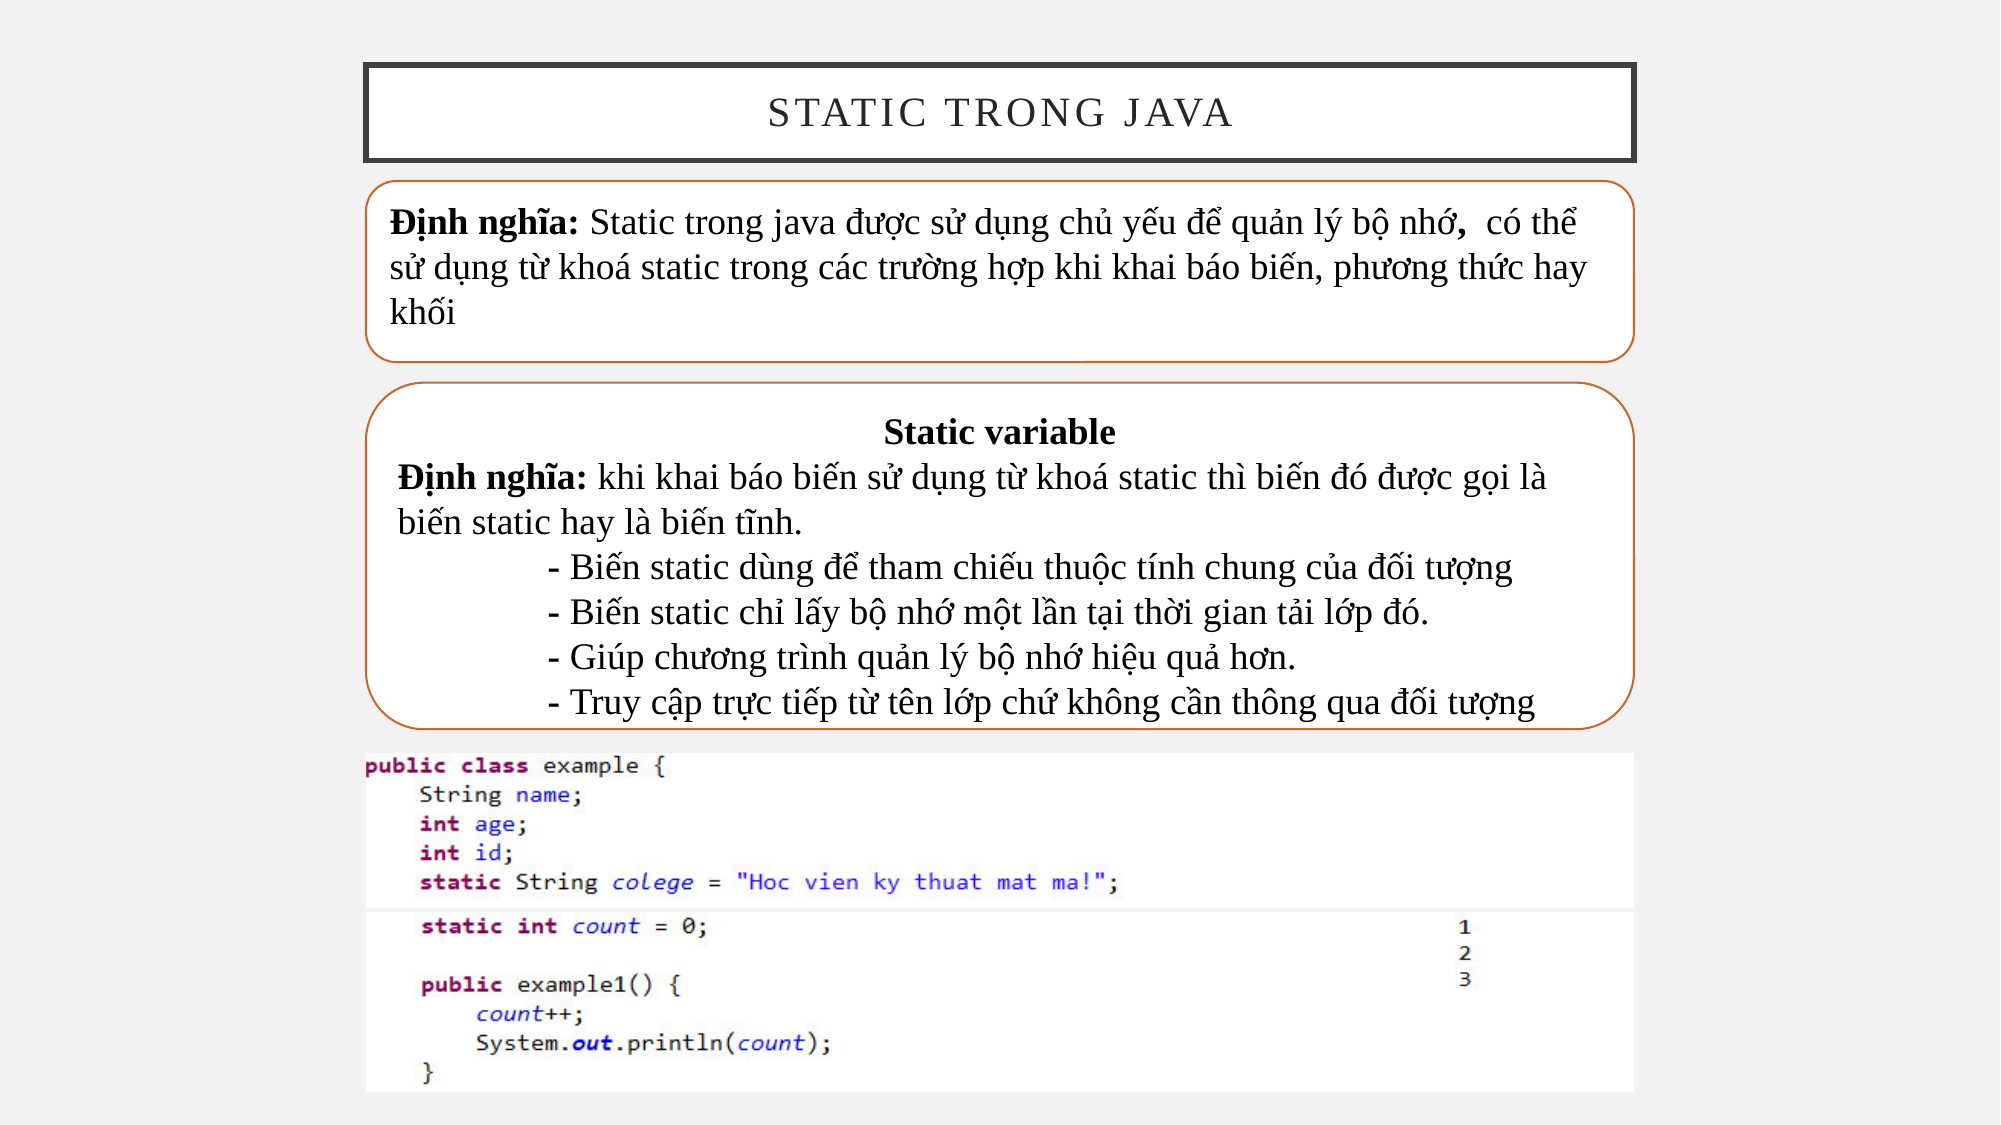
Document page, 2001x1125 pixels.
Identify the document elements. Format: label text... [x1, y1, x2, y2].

picture [365, 912, 1634, 1092]
text_box Định nghĩa: Static trong java được sử dụng chủ yếu để quản lý bộ nhớ, có thể sử dụng từ khoá static trong các trường hợp khi khai báo biến, phương thức hay khối [364, 179, 1636, 364]
text_box Static variable Định nghĩa: khi khai báo biến sử dụng từ khoá static thì biến đó được gọi là biến static hay là biến tĩnh. - Biến static dùng để tham chiếu thuộc tính chung của đối tượng - Biến static chỉ lấy bộ nhớ một lần tại thời gian tải lớp đó. - Giúp chương trình quản lý bộ nhớ hiệu quả hơn. - Truy cập trực tiếp từ tên lớp chứ không cần thông qua đối tượng [364, 381, 1636, 731]
text_box Static trong java [366, 65, 1634, 161]
picture [365, 753, 1634, 908]
